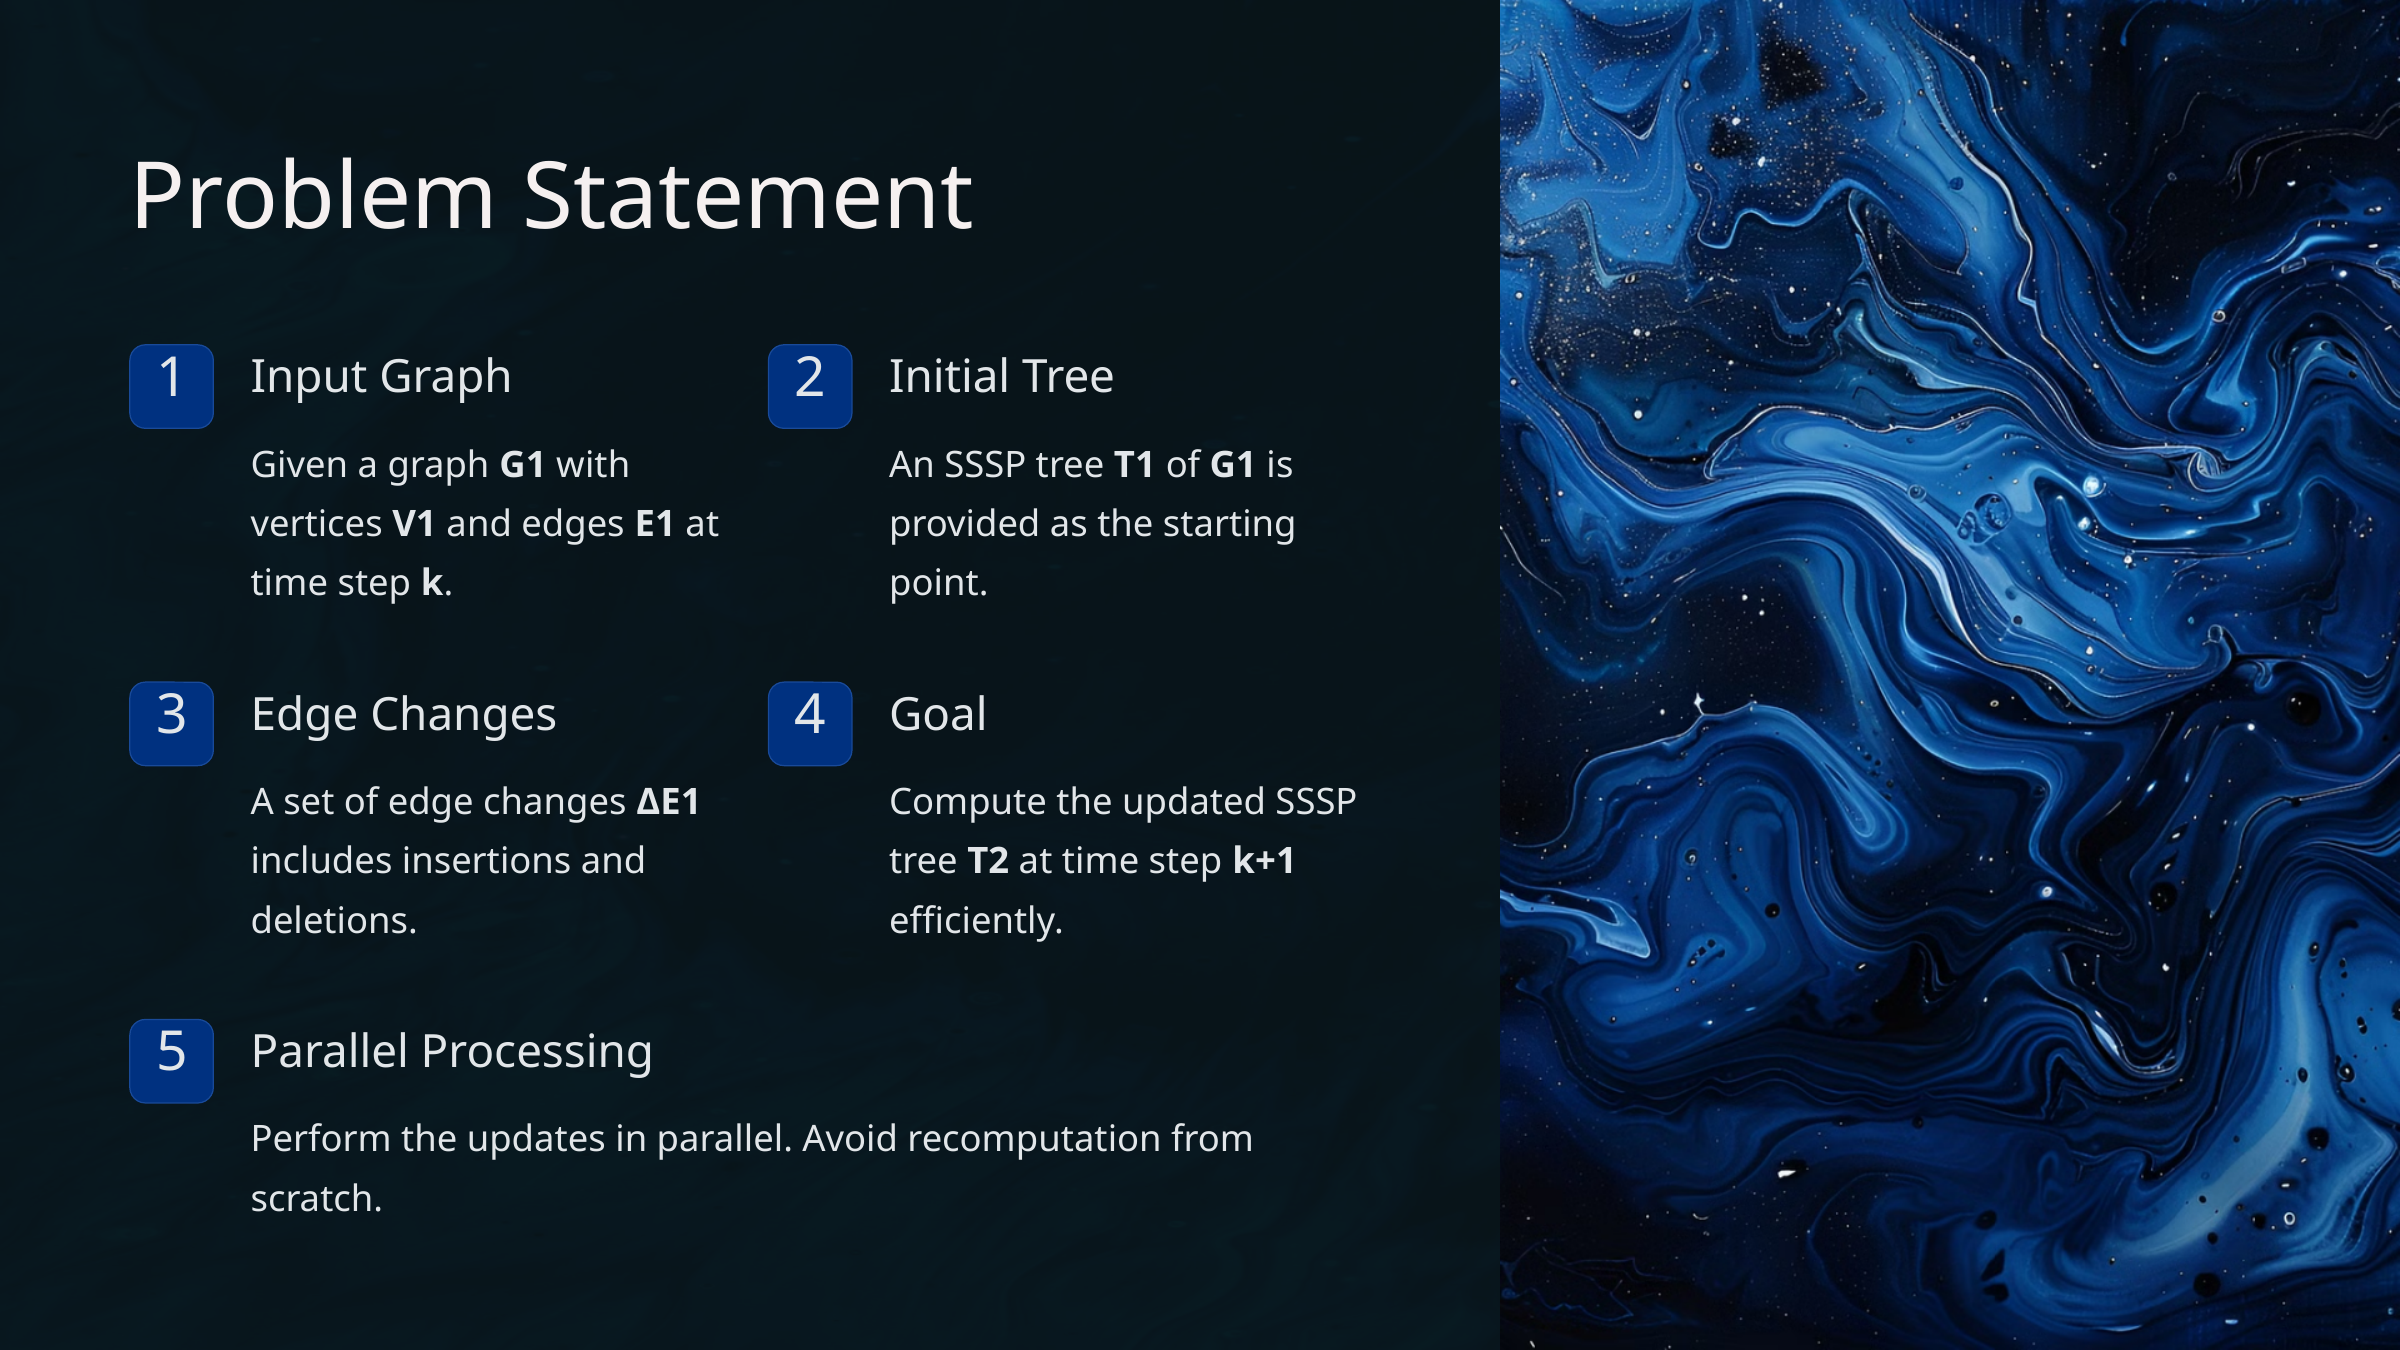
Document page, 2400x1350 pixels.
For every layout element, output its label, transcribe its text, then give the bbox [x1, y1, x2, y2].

picture [1499, 0, 2400, 1350]
text_box Compute the updated SSSP tree T2 at time step k+1 efficiently. [889, 762, 1371, 941]
text_box Edge Changes [250, 682, 715, 741]
text_box 1 [143, 351, 200, 422]
text_box [129, 344, 214, 429]
text_box 2 [782, 351, 839, 422]
text_box An SSSP tree T1 of G1 is provided as the starting point. [889, 425, 1371, 604]
text_box Given a graph G1 with vertices V1 and edges E1 at time step k. [250, 425, 732, 604]
text_box [129, 1019, 214, 1103]
text_box Goal [889, 682, 1354, 741]
text_box Input Graph [250, 344, 715, 403]
text_box 4 [782, 689, 839, 759]
text_box [768, 344, 852, 429]
text_box Perform the updates in parallel. Avoid recomputation from scratch. [250, 1099, 1371, 1219]
text_box 3 [143, 689, 200, 759]
text_box A set of edge changes ΔE1 includes insertions and deletions. [250, 762, 732, 941]
text_box [768, 682, 852, 766]
text_box Initial Tree [889, 344, 1354, 403]
text_box [129, 682, 214, 766]
text_box Problem Statement [129, 131, 1058, 248]
text_box 5 [143, 1026, 200, 1096]
text_box Parallel Processing [250, 1019, 715, 1078]
